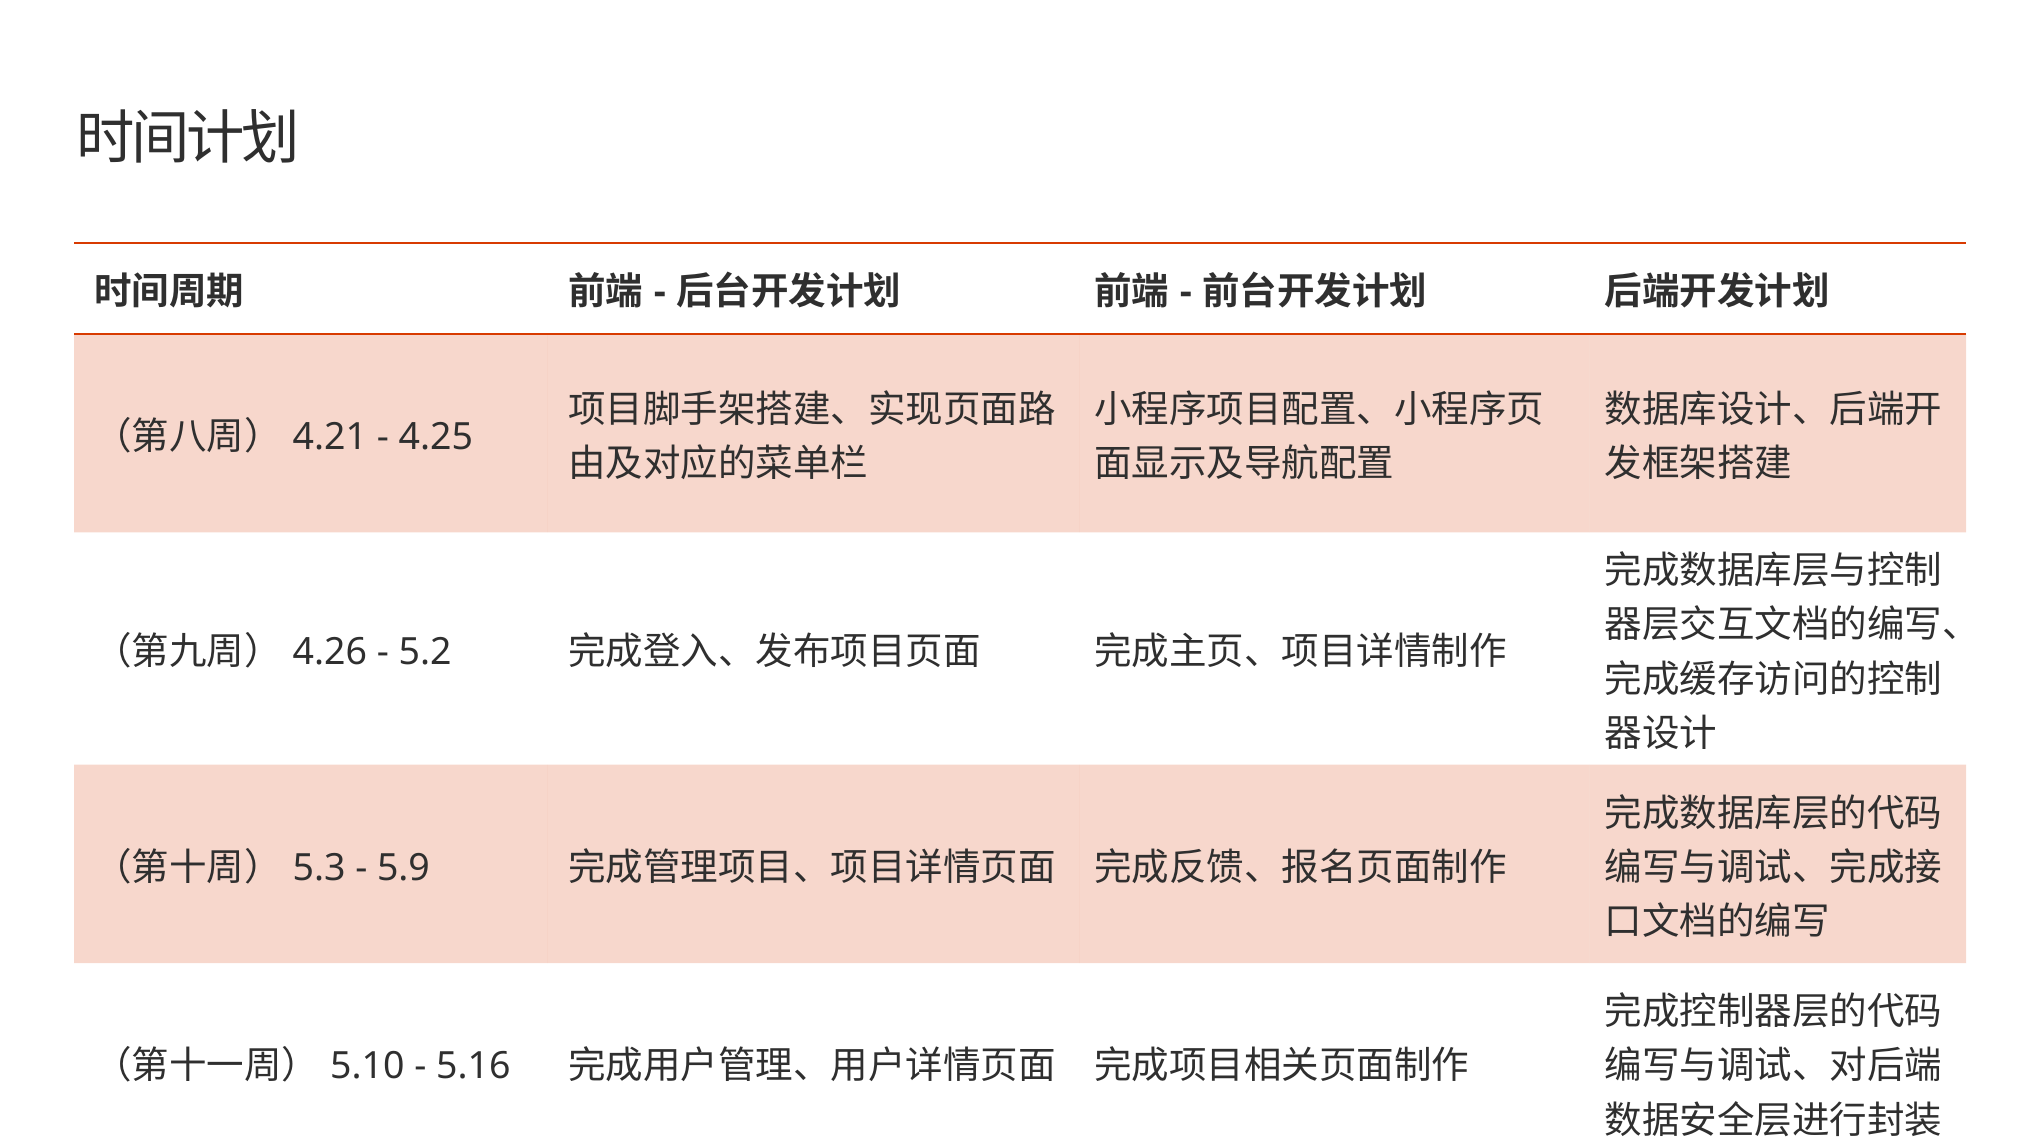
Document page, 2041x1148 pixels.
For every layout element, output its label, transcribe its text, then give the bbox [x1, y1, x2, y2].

table_header 时间周期 [74, 244, 548, 333]
table_cell 完成用户管理、用户详情页面 [548, 963, 1079, 1148]
table_cell 小程序项目配置、小程序页面显示及导航配置 [1079, 335, 1590, 532]
table_header 前端-前台开发计划 [1079, 244, 1590, 333]
table_cell 完成登入、发布项目页面 [548, 532, 1079, 765]
table_cell 完成数据库层的代码编写与调试、完成接口文档的编写 [1590, 765, 1966, 963]
table_cell 完成数据库层与控制器层交互文档的编写、完成缓存访问的控制器设计 [1590, 532, 1966, 765]
table_cell （第十一周）5.10 - 5.16 [74, 963, 548, 1148]
table_cell 数据库设计、后端开发框架搭建 [1590, 335, 1966, 532]
table_cell 完成项目相关页面制作 [1079, 963, 1590, 1148]
table_header 前端-后台开发计划 [548, 244, 1079, 333]
title 时间计划 [76, 103, 1969, 172]
table_cell 项目脚手架搭建、实现页面路由及对应的菜单栏 [548, 335, 1079, 532]
table_cell （第八周）4.21 - 4.25 [74, 335, 548, 532]
table_cell 完成管理项目、项目详情页面 [548, 765, 1079, 963]
table_cell 完成主页、项目详情制作 [1079, 532, 1590, 765]
table_cell 完成控制器层的代码编写与调试、对后端数据安全层进行封装 [1590, 963, 1966, 1148]
table_cell （第九周）4.26 - 5.2 [74, 532, 548, 765]
table_cell 完成反馈、报名页面制作 [1079, 765, 1590, 963]
table_cell （第十周）5.3 - 5.9 [74, 765, 548, 963]
table_header 后端开发计划 [1590, 244, 1966, 333]
